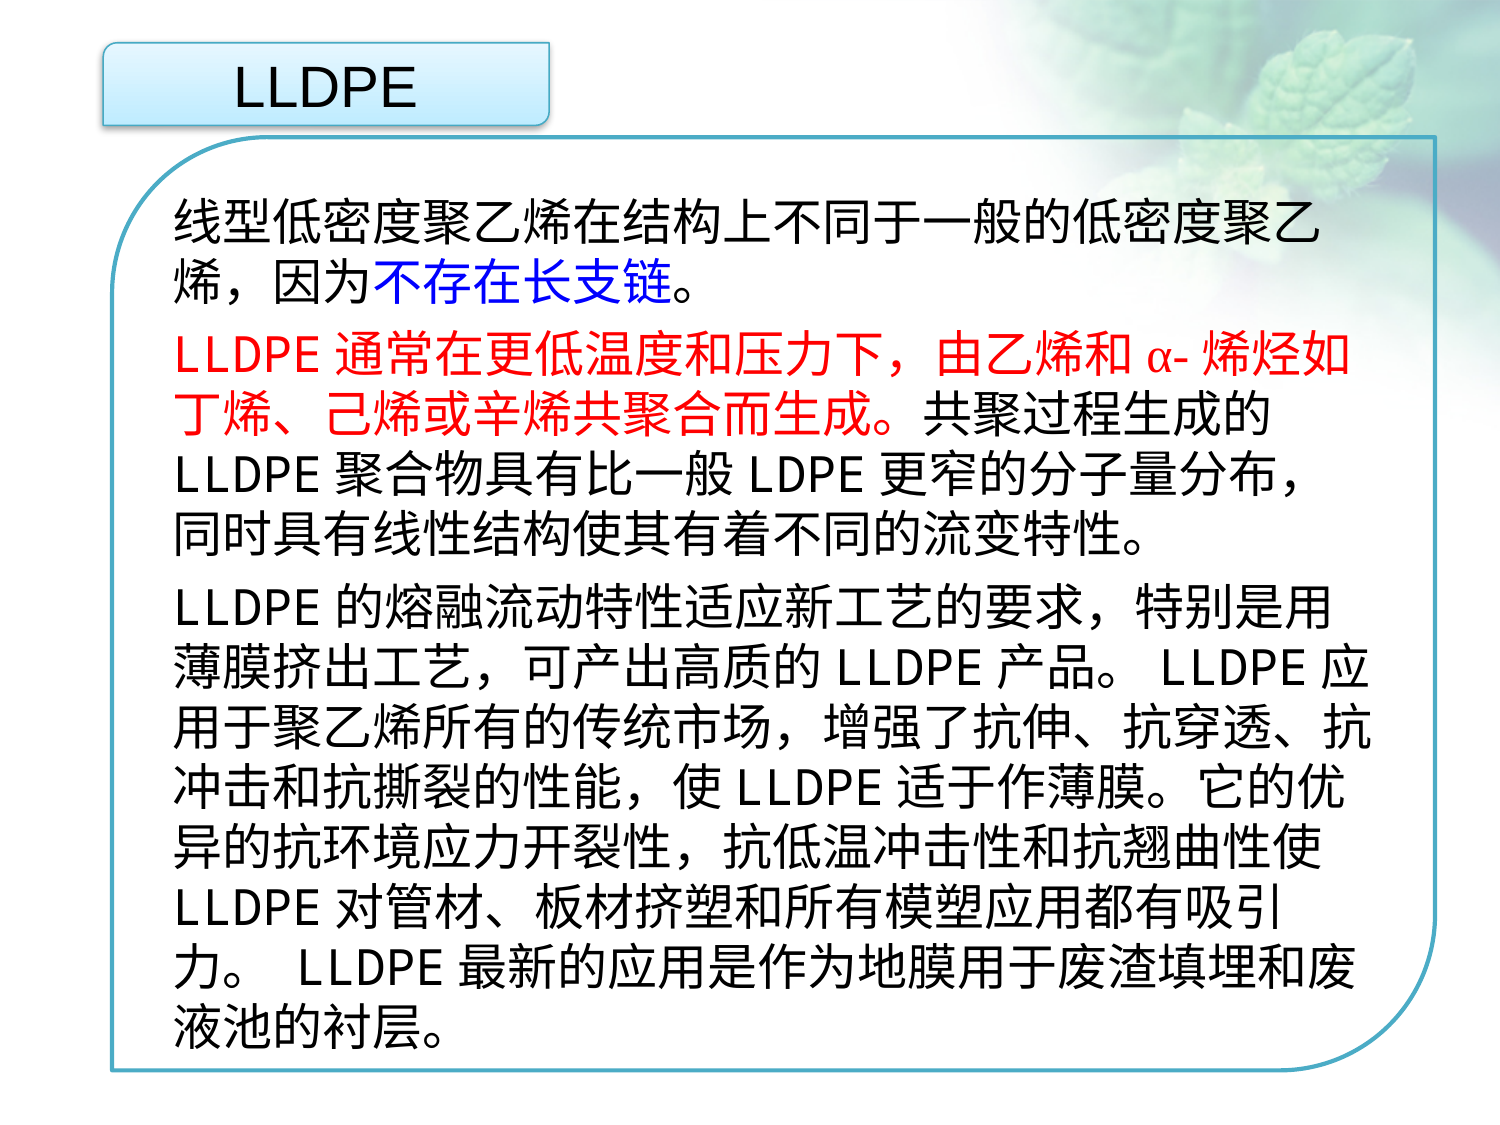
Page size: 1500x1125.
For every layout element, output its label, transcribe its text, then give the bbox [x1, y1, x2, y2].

text_box 线型低密度聚乙烯在结构上不同于一般的低密度聚乙烯，因为不存在长支链。 LLDPE通常在更低温度和压力下，由乙烯和α-烯烃如丁烯、己烯或辛烯共聚合而生成。共聚过程生成的LLDPE聚合物具有比一般LDPE更窄的分子量分布，同时具有线性结构使其有着不同的流变特性。 LLDPE的熔融流动特性适应新工艺的要求，特别是用薄膜挤出工艺，可产出高质的LLDPE产品。LLDPE应用于聚乙烯所有的传统市场，增强了抗伸、抗穿透、抗冲击和抗撕裂的性能，使LLDPE适于作薄膜。它的优异的抗环境应力开裂性，抗低温冲击性和抗翘曲性使 LLDPE对管材、板材挤塑和所有模塑应用都有吸引力。 LLDPE最新的应用是作为地膜用于废渣填埋和废液池的衬层。 [109, 135, 1438, 1073]
text_box LLDPE [102, 41, 550, 127]
picture [0, 0, 1500, 1125]
